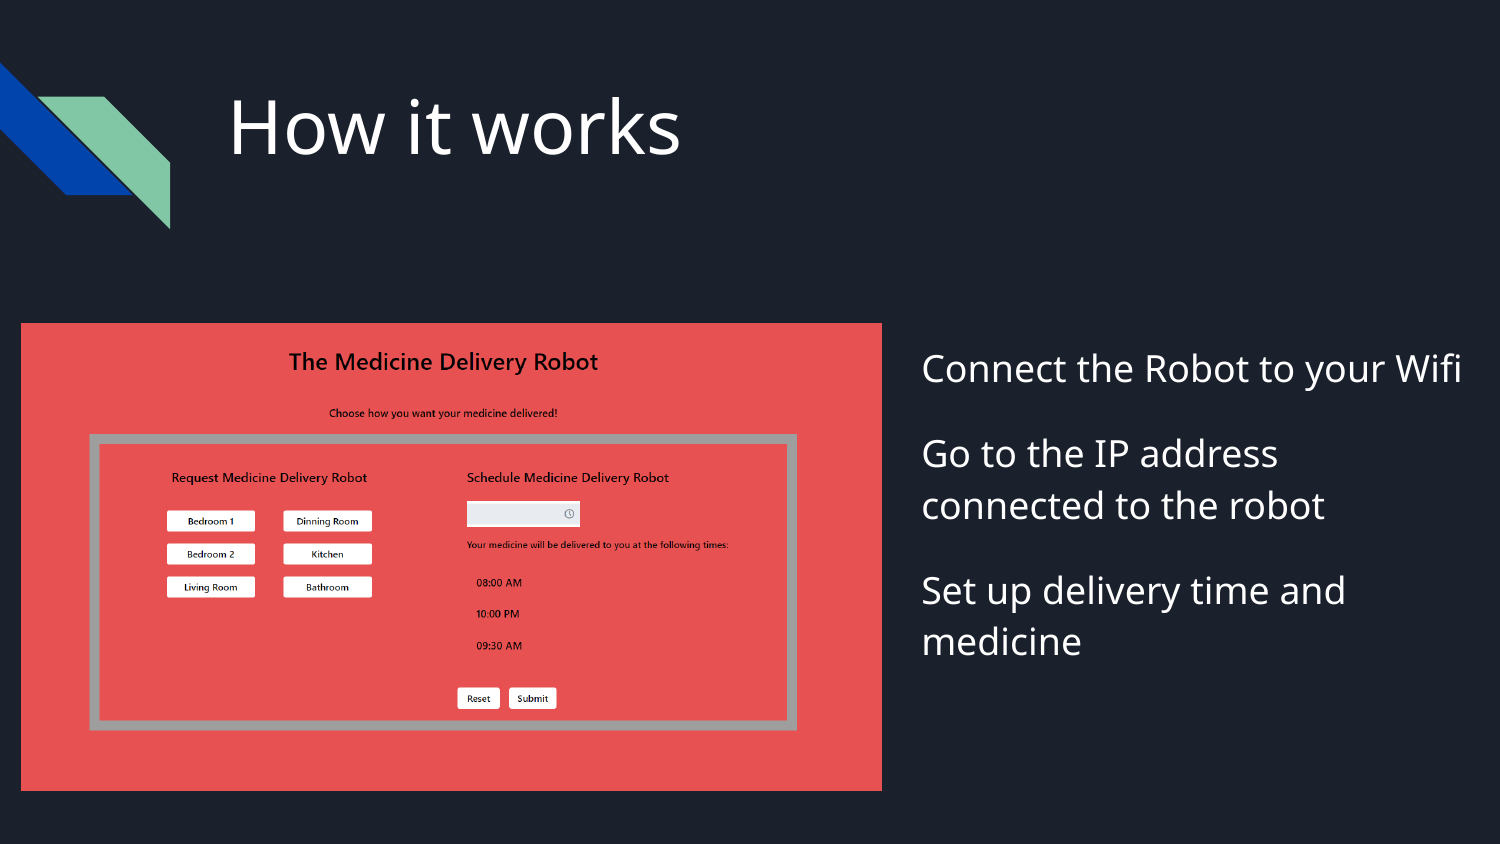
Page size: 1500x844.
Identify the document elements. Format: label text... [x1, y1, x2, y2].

picture [20, 322, 882, 792]
title How it works [212, 64, 1368, 215]
list Connect the Robot to your Wifi Go to the IP address connected to the robot Set up delivery time and medicine [906, 323, 1480, 791]
